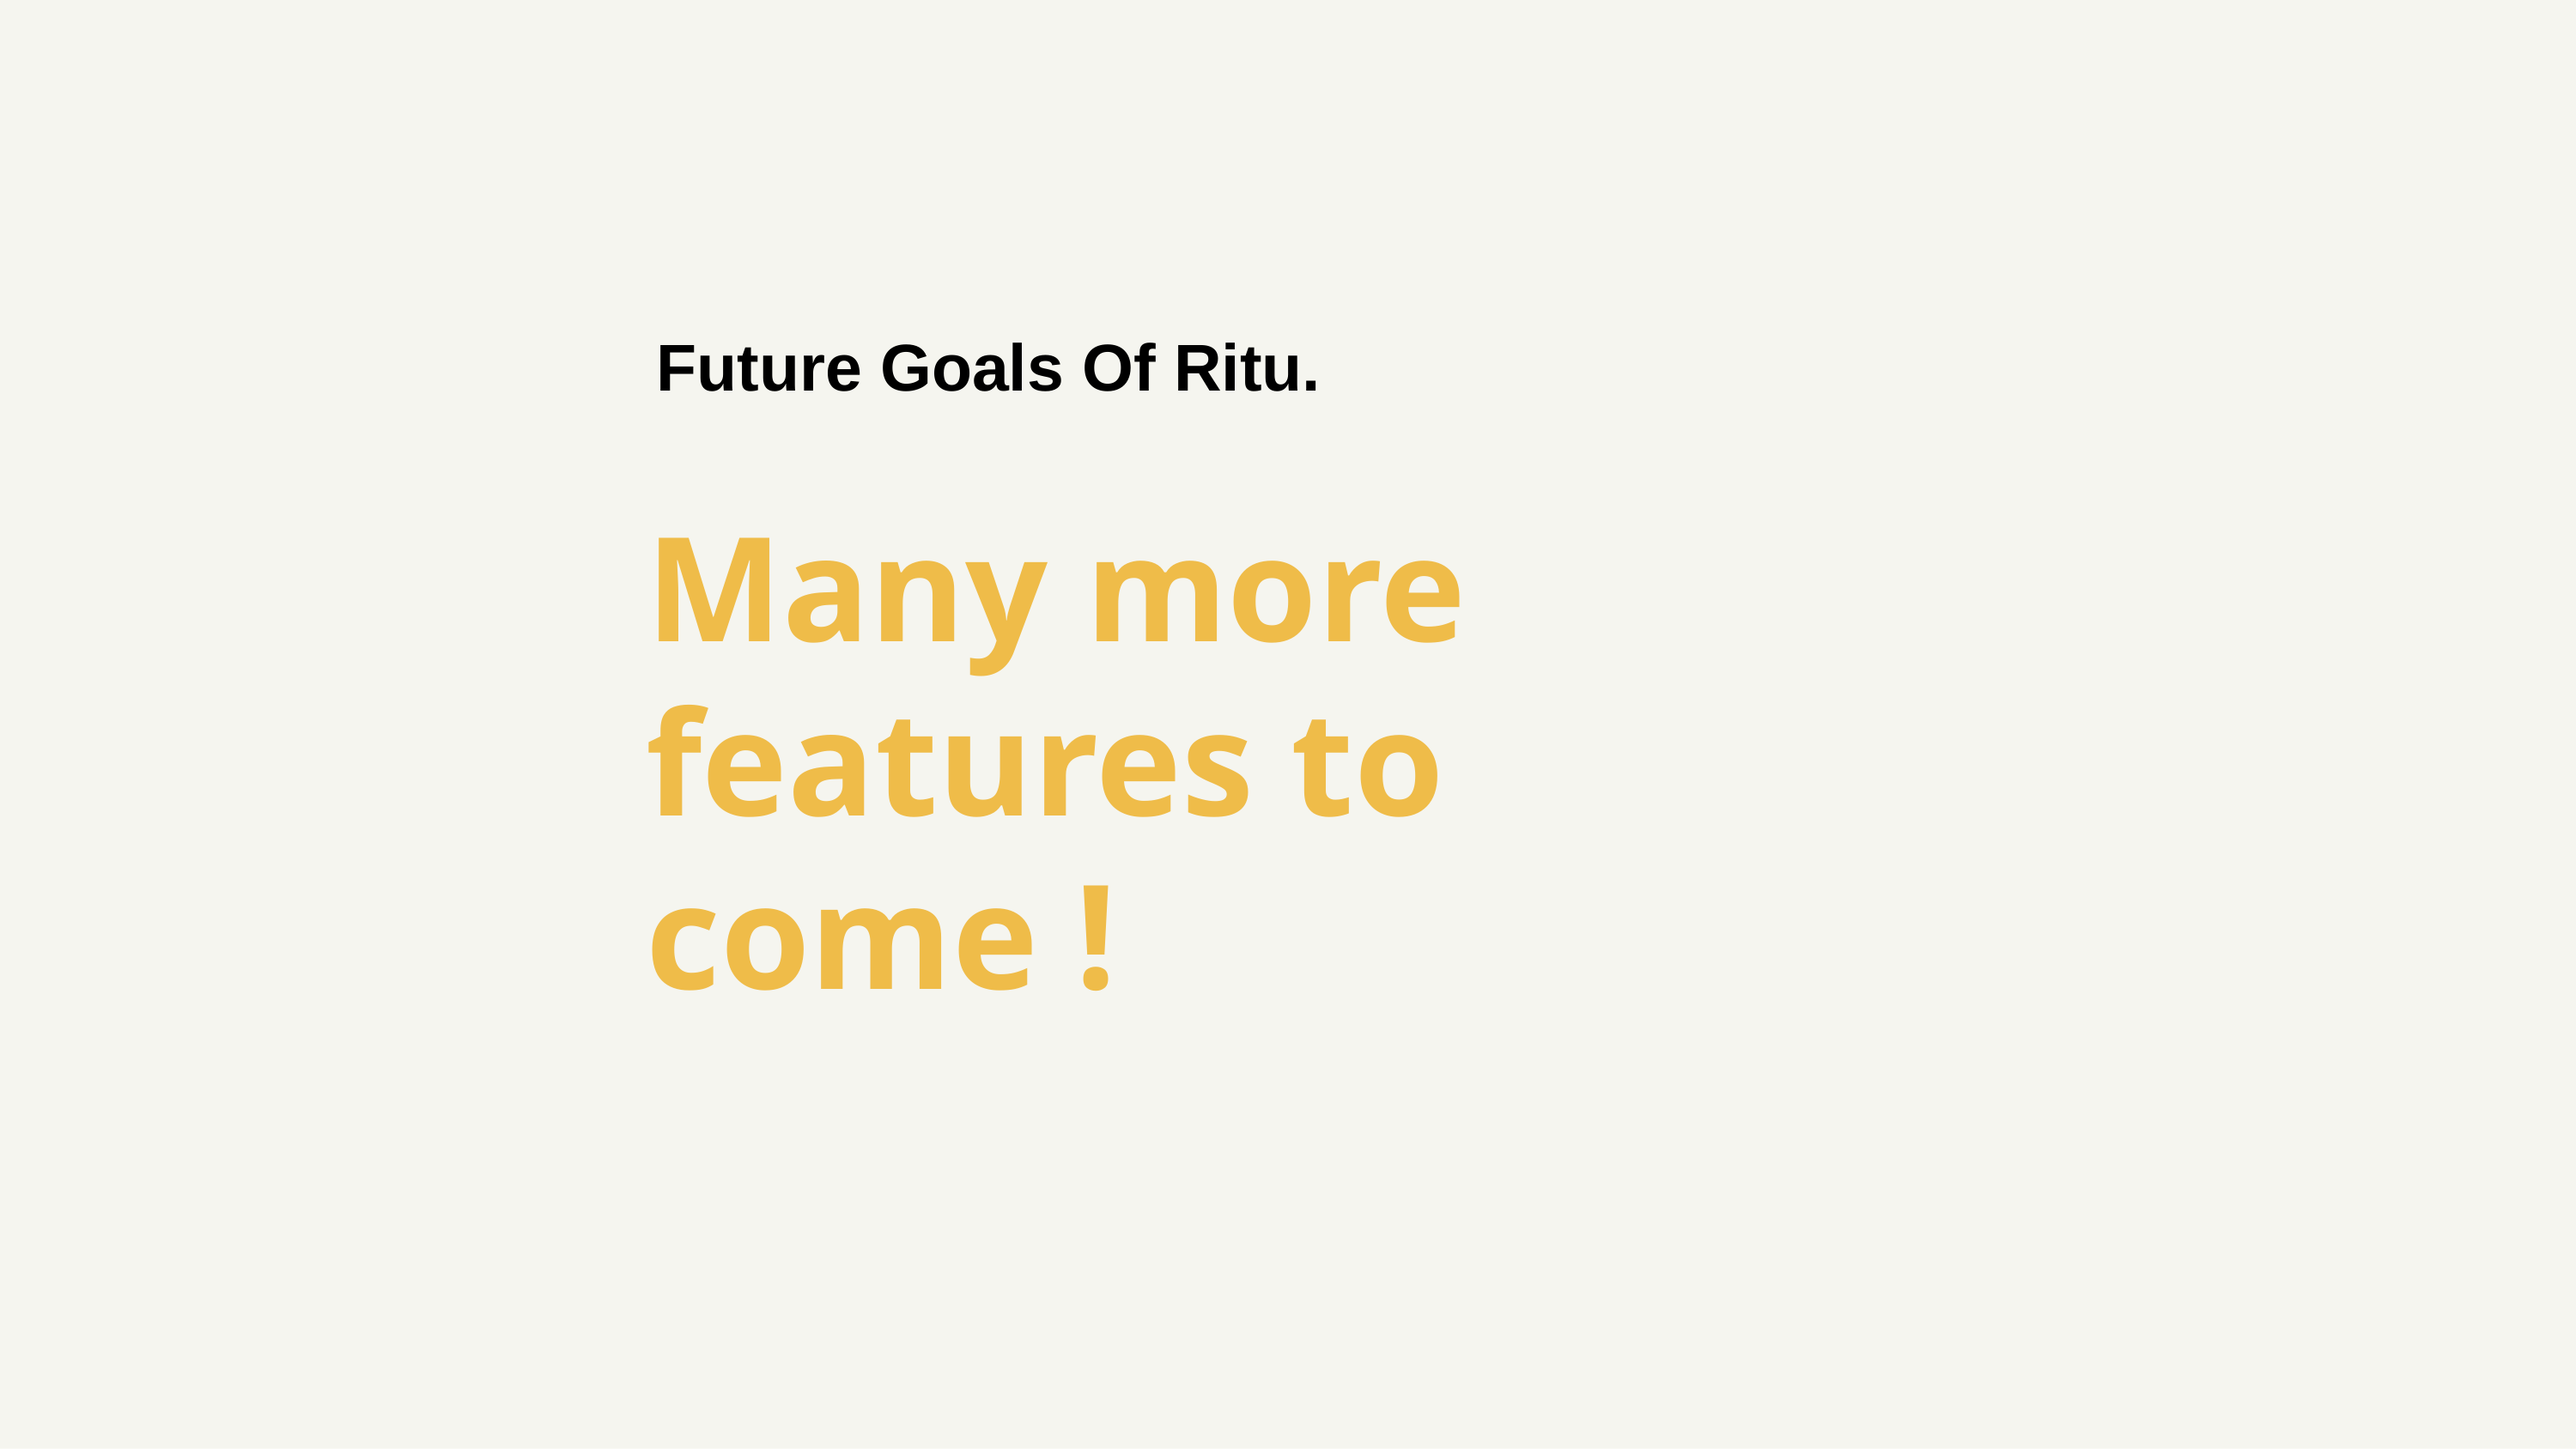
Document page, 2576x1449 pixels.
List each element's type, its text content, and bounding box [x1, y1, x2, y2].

list Many more features to come ! [646, 496, 1930, 1024]
title Future Goals Of Ritu. [656, 324, 1920, 409]
